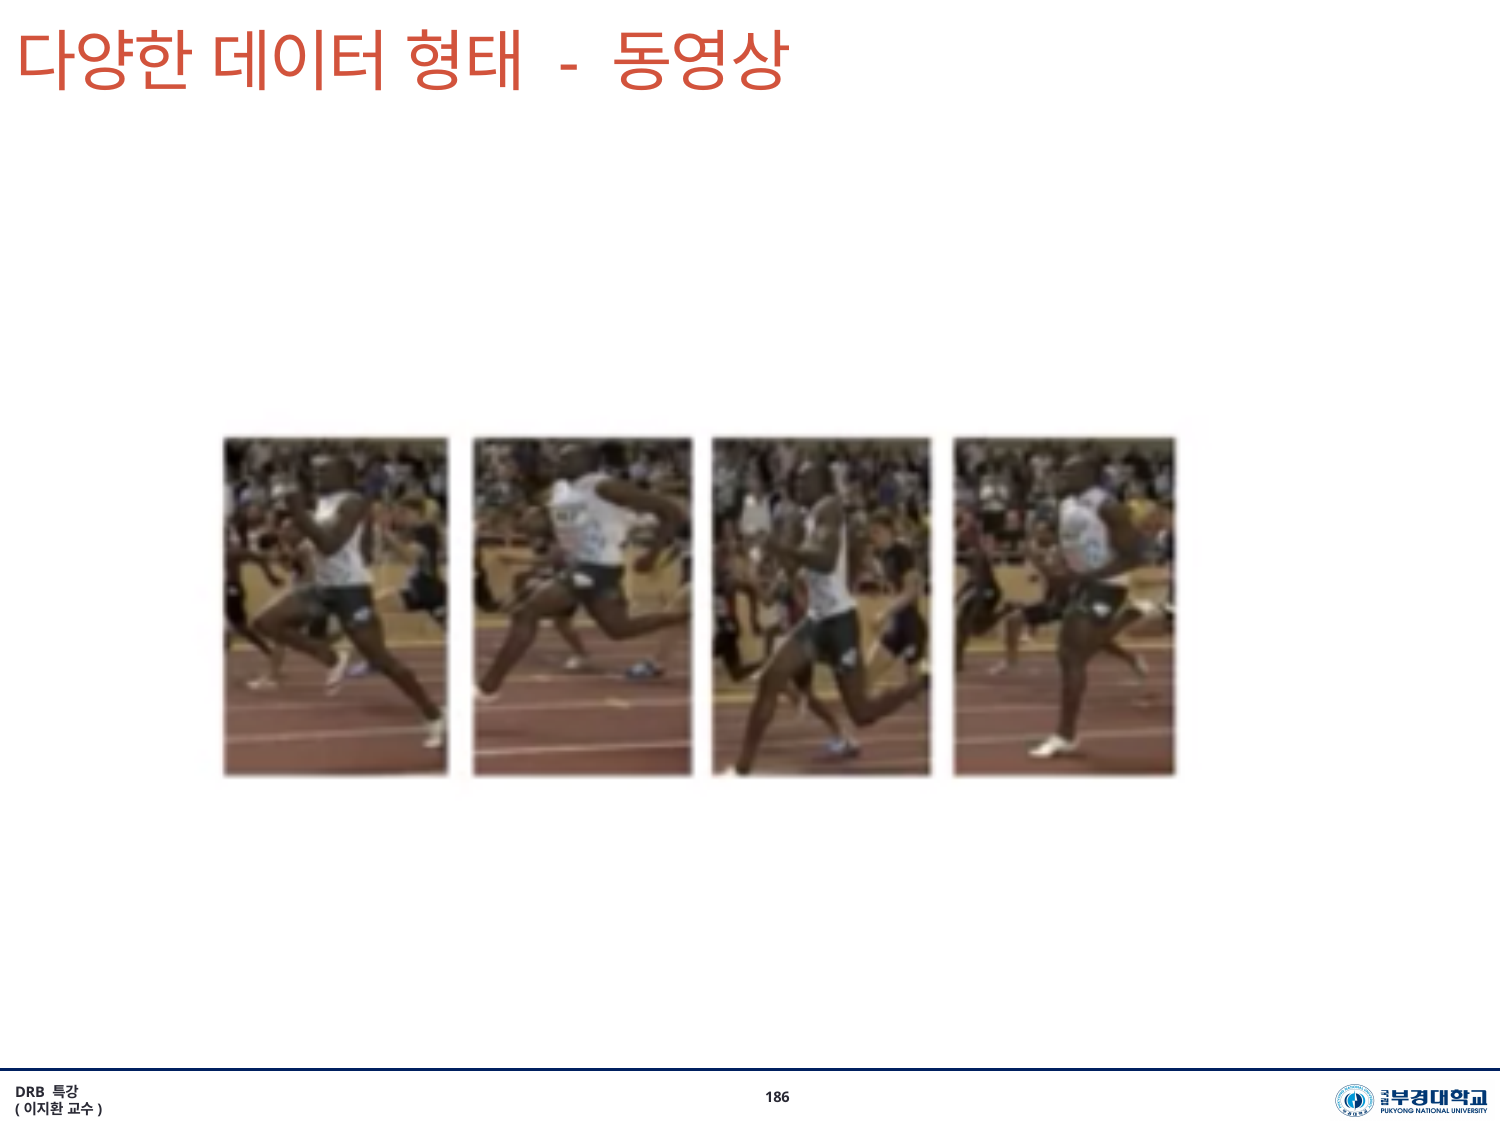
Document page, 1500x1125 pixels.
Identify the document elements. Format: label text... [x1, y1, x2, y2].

picture [48, 404, 1354, 816]
slide_number DRB 특강 (이지환 교수) [0, 1082, 303, 1118]
title 다양한 데이터 형태 - 동영상 [0, 1, 1500, 116]
picture [1330, 1079, 1495, 1121]
